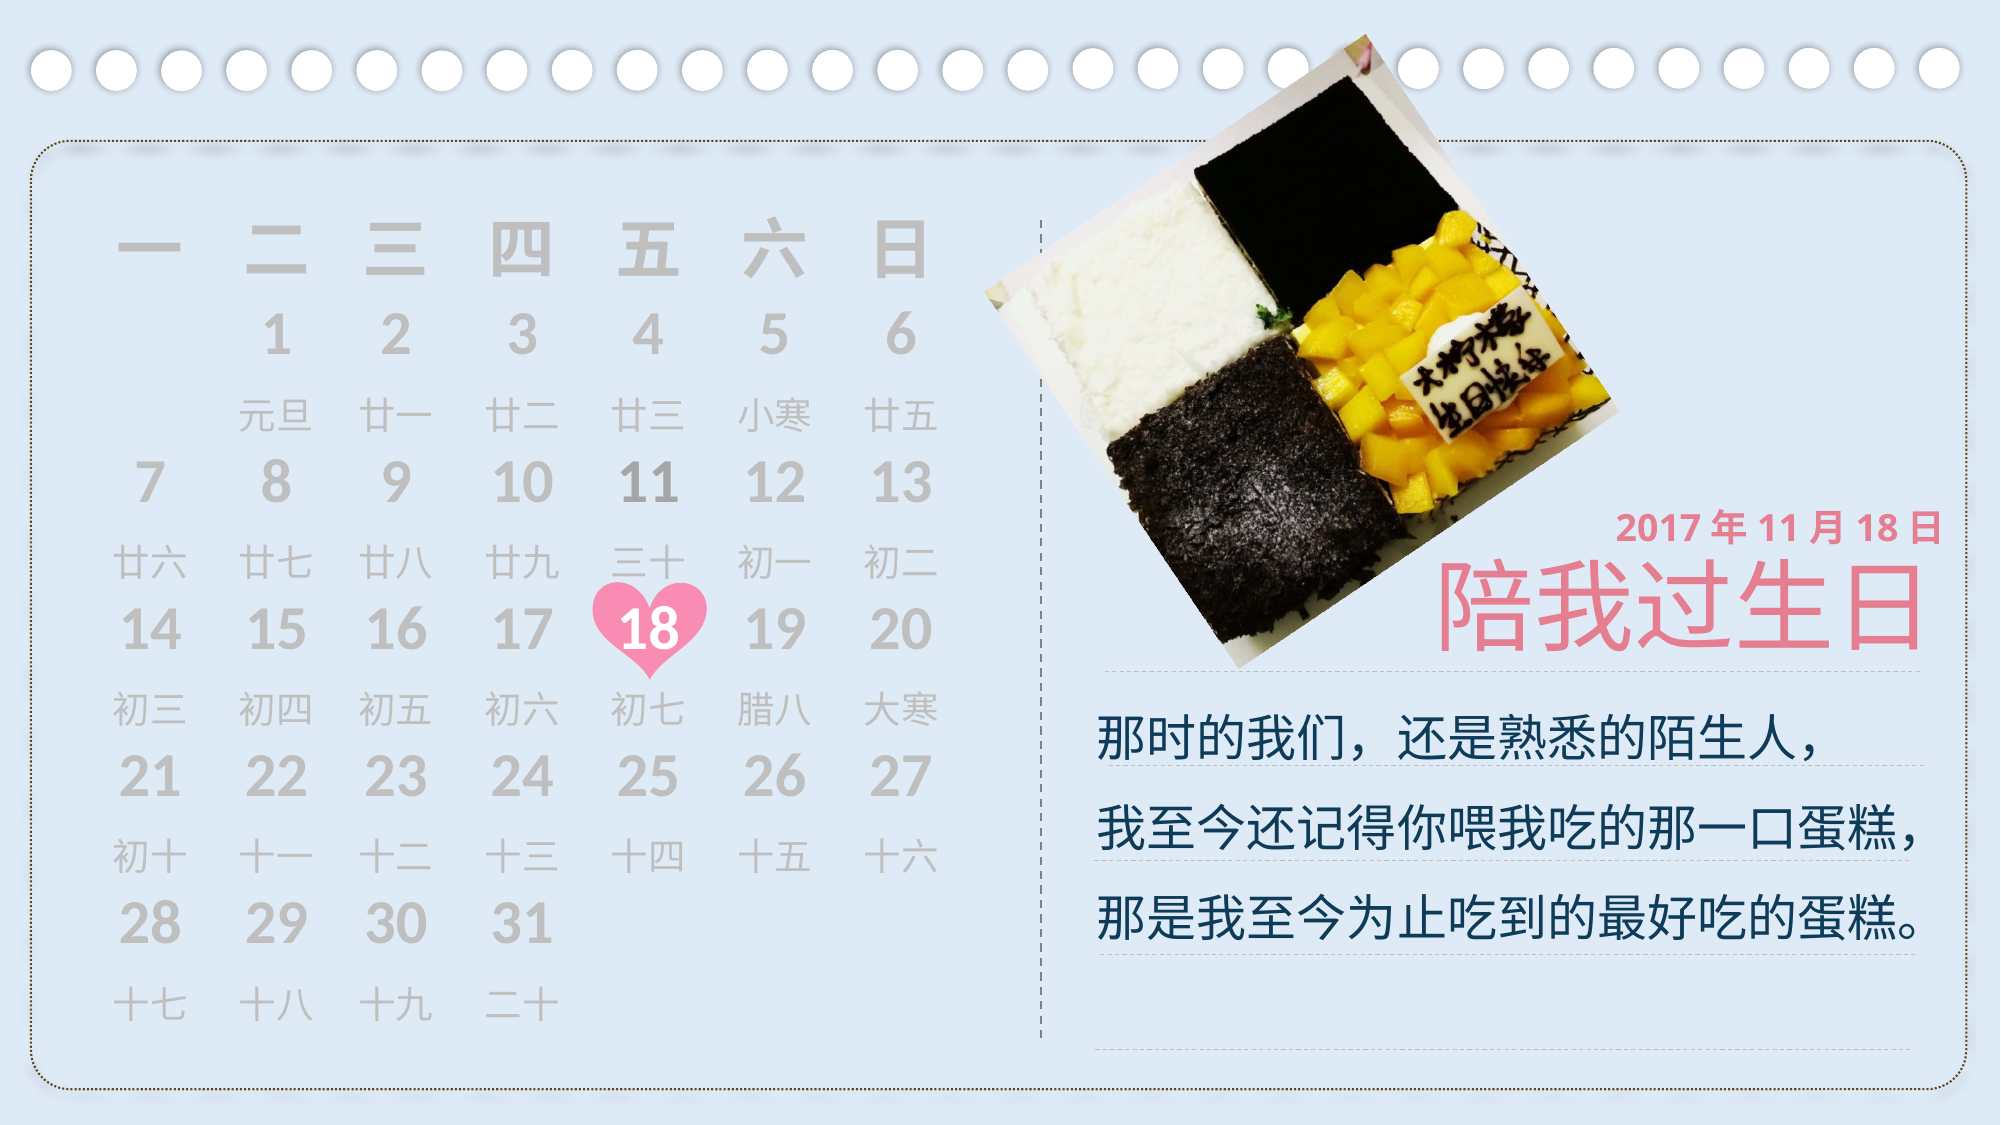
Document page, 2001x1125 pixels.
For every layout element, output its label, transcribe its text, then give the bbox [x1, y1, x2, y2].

text_box [1787, 46, 1831, 90]
text_box [1071, 47, 1115, 91]
text_box [1462, 47, 1505, 91]
picture [984, 254, 1040, 374]
text_box [29, 139, 1968, 1091]
text_box [1657, 46, 1701, 90]
text_box [1527, 47, 1571, 91]
text_box [745, 48, 789, 92]
text_box 2017年11月18日 [1600, 473, 1960, 556]
text_box [290, 49, 334, 92]
text_box 陪我过生日 [1291, 536, 1949, 672]
text_box [1722, 47, 1766, 91]
text_box [876, 48, 920, 92]
text_box [94, 49, 138, 92]
text_box [1917, 46, 1961, 90]
text_box [615, 48, 659, 92]
text_box [811, 48, 854, 92]
text_box [680, 49, 724, 92]
text_box [1852, 46, 1896, 90]
text_box [420, 49, 464, 93]
text_box [941, 49, 985, 92]
text_box 那时的我们，还是熟悉的陌生人， 我至今还记得你喂我吃的那一口蛋糕，那是我至今为止吃到的最好吃的蛋糕。 [1082, 668, 1936, 954]
text_box [29, 49, 73, 92]
text_box [1592, 46, 1636, 90]
text_box [1266, 47, 1310, 90]
text_box [1201, 47, 1245, 91]
text_box [1006, 48, 1050, 92]
text_box [1136, 47, 1180, 91]
text_box [485, 49, 529, 92]
text_box [1396, 47, 1440, 91]
text_box [355, 49, 399, 92]
text_box [225, 49, 269, 92]
text_box [550, 48, 594, 92]
text_box [160, 49, 204, 93]
picture [1041, 34, 1619, 668]
